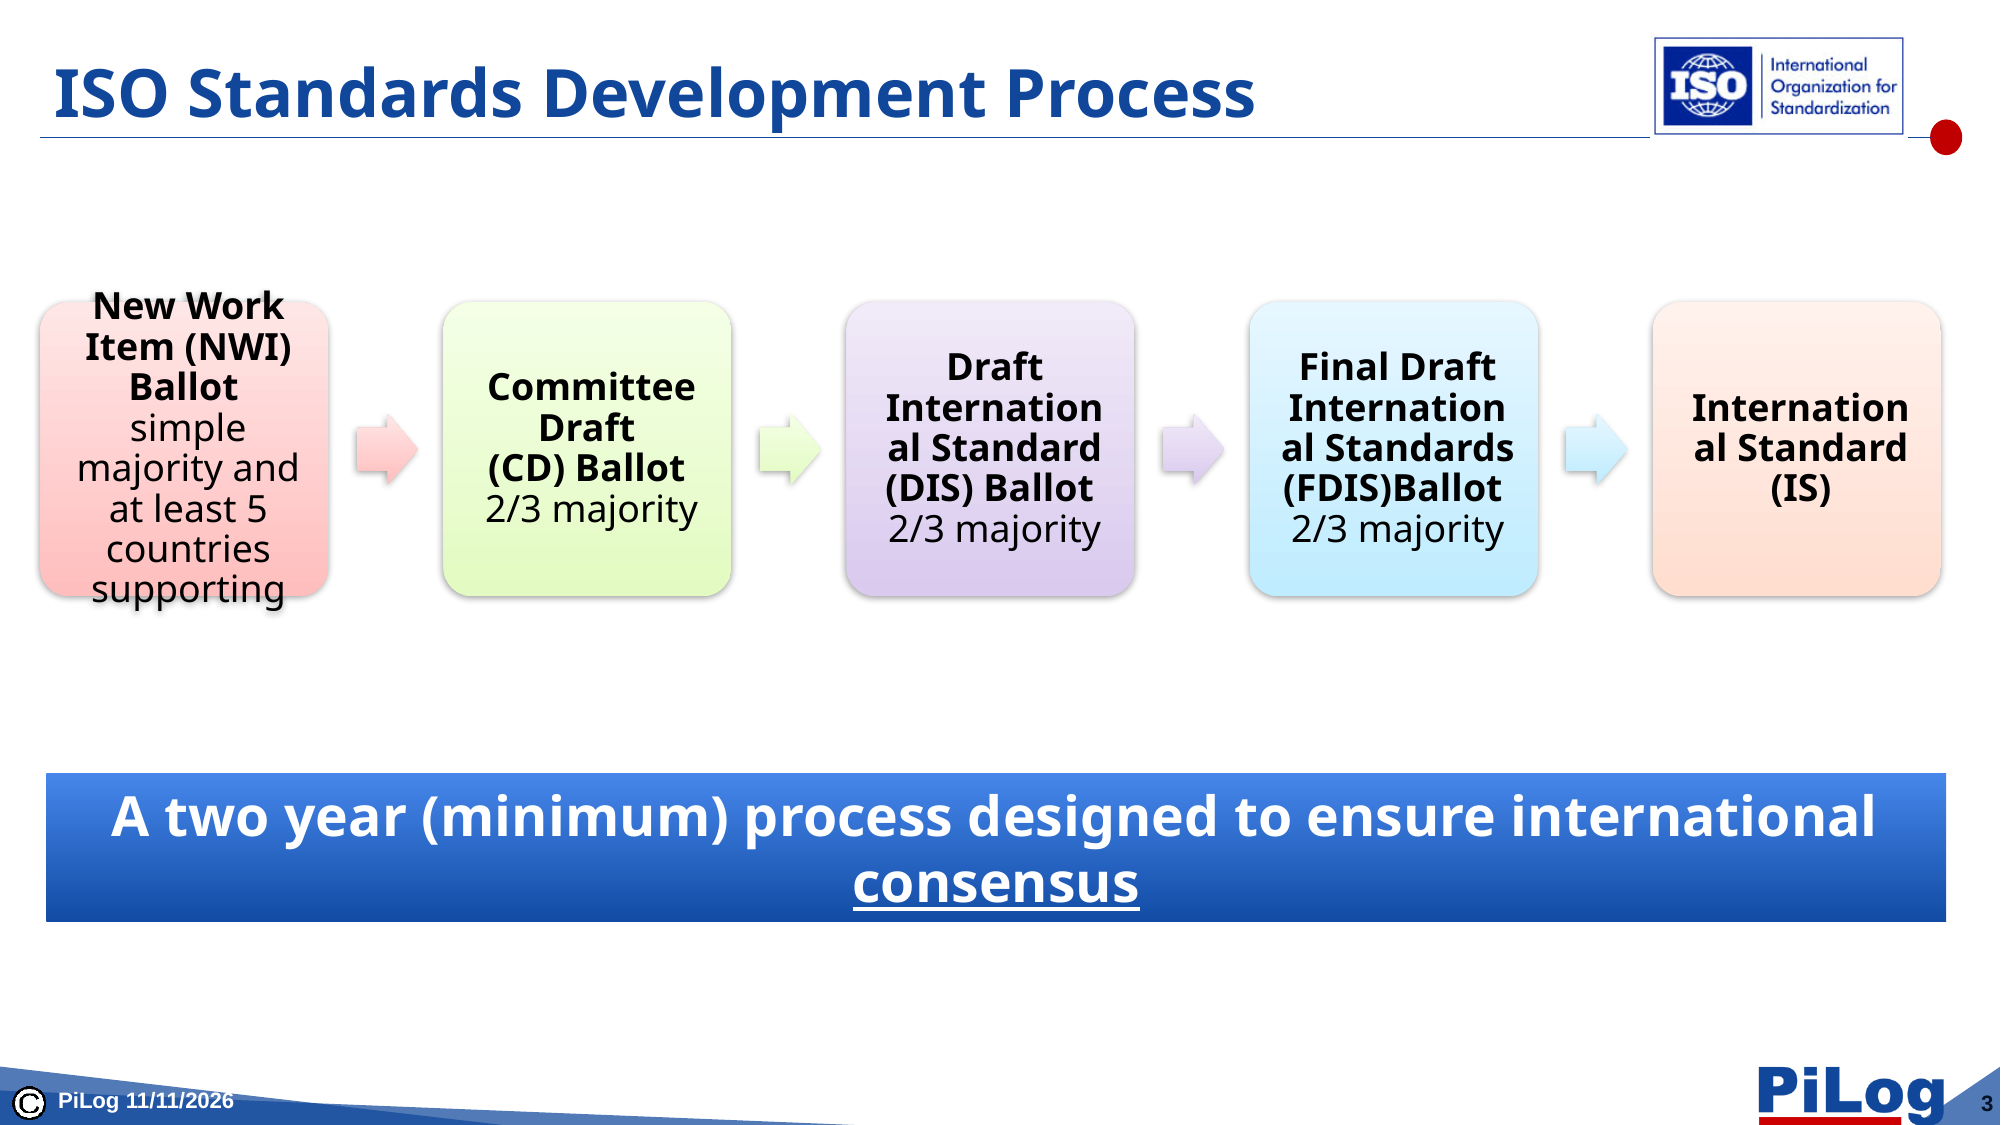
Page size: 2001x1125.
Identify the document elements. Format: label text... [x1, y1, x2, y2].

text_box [39, 170, 1942, 728]
picture [1650, 33, 1908, 139]
title ISO Standards Development Process [39, 45, 1645, 136]
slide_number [46, 1081, 405, 1119]
slide_number 3 [1937, 1081, 2000, 1124]
picture [1716, 1033, 1985, 1125]
text_box A two year (minimum) process designed to ensure international consensus [46, 773, 1947, 922]
picture [12, 1086, 46, 1120]
